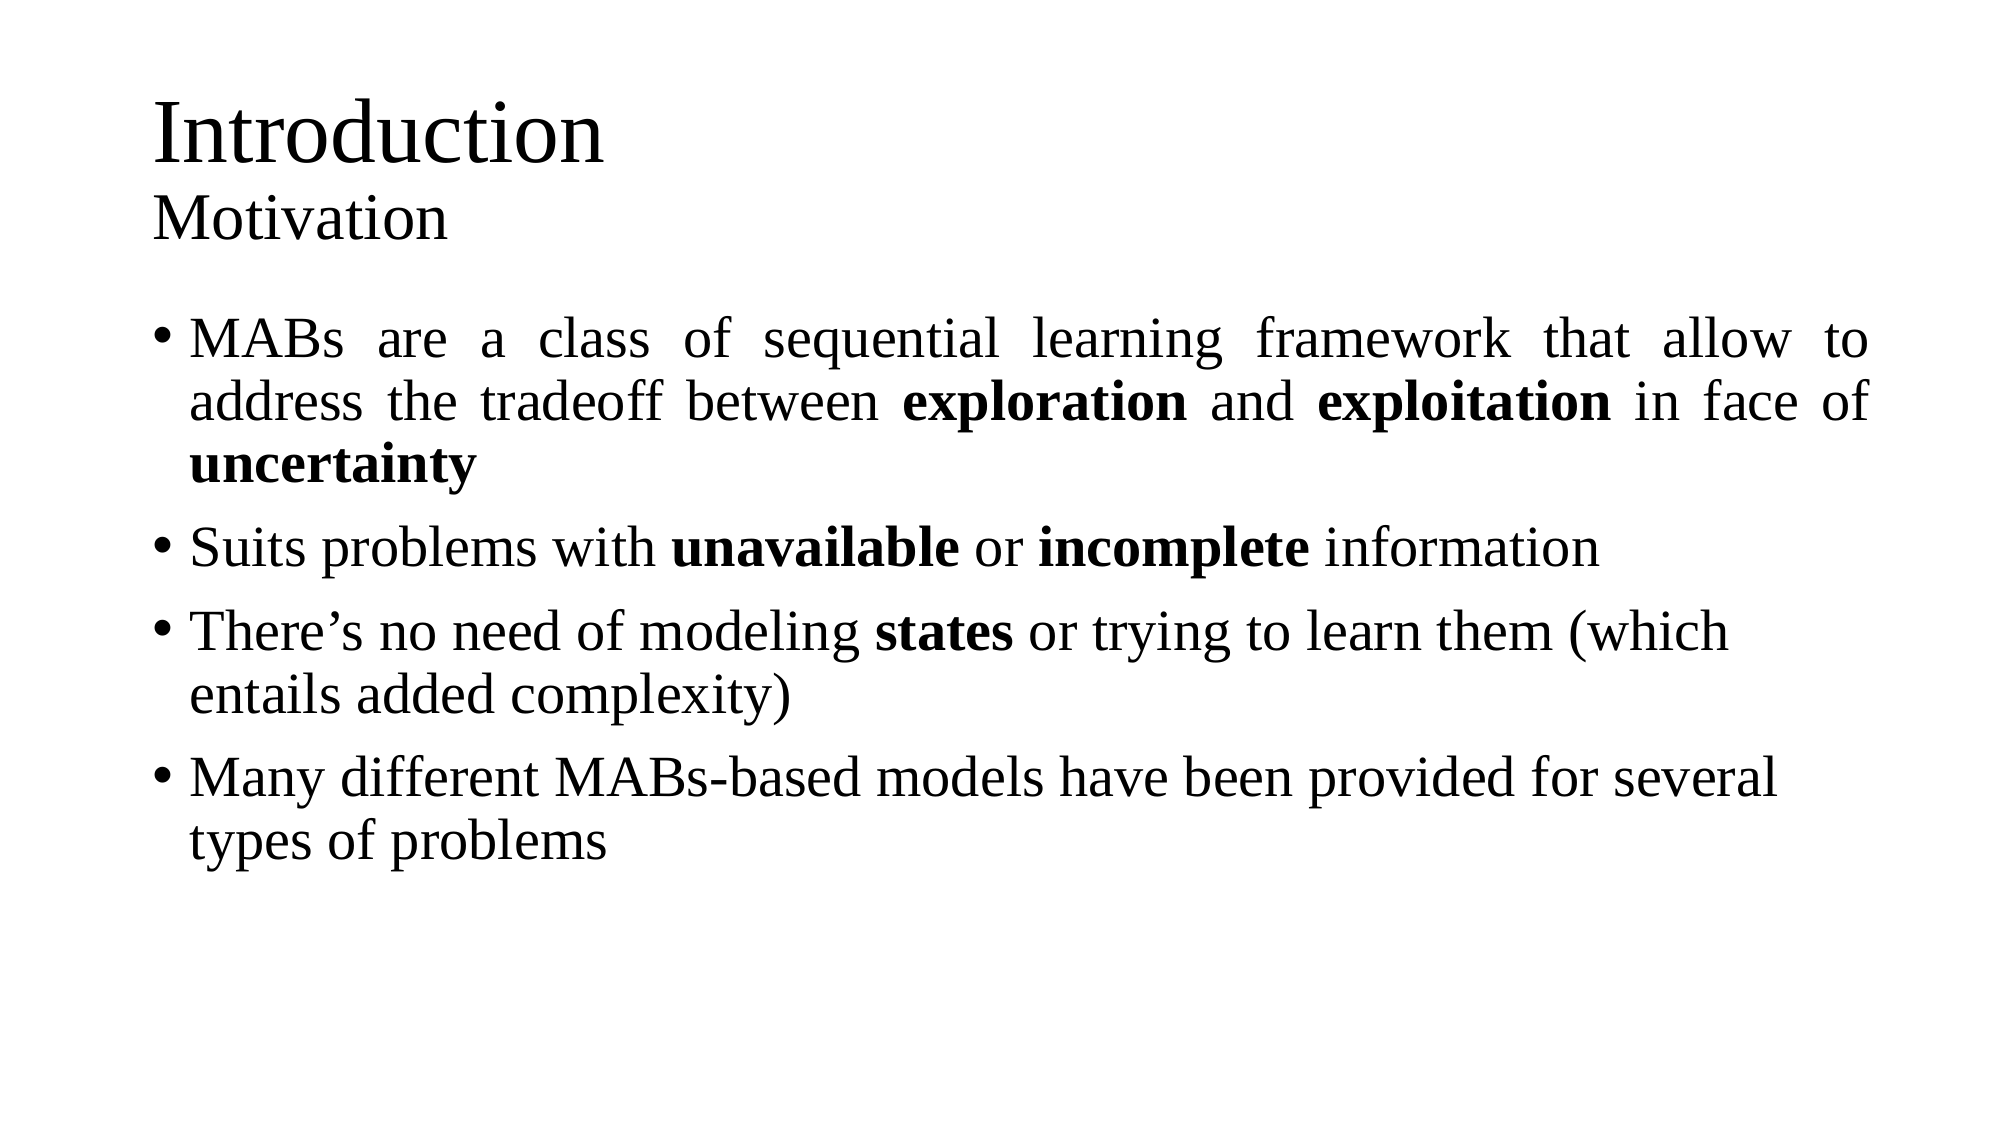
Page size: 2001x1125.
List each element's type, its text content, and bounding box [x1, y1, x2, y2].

list MABs are a class of sequential learning framework that allow to address the tradeoff between exploration and exploitation in face of uncertainty Suits problems with unavailable or incomplete information There’s no need of modeling states or trying to learn them (which entails added complexity) Many different MABs-based models have been provided for several types of problems [137, 299, 1886, 1014]
title Introduction Motivation [137, 59, 1863, 278]
